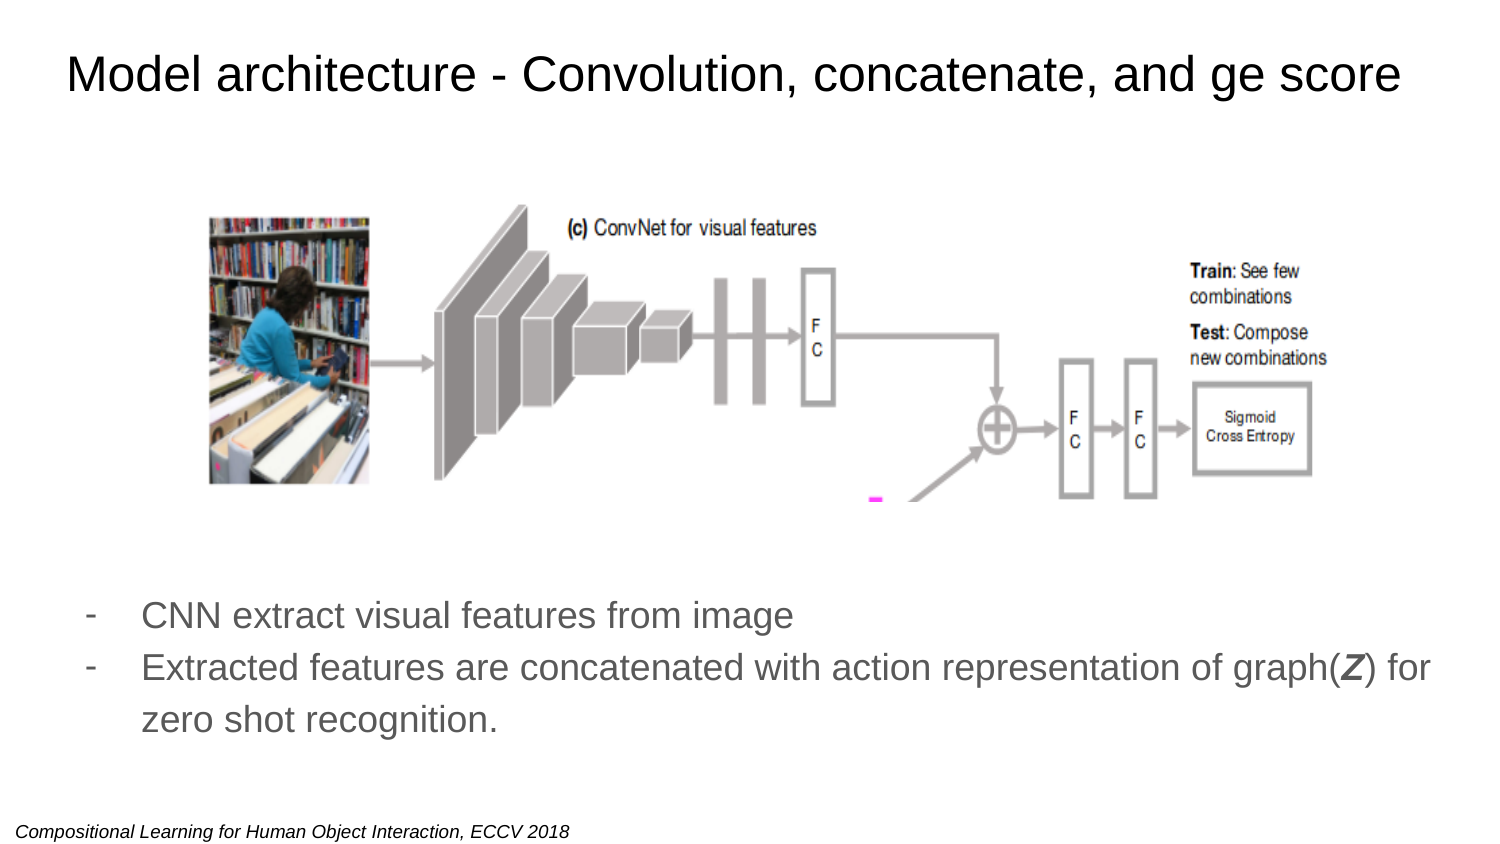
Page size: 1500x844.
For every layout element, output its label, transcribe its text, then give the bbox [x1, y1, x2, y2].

title Model architecture - Convolution, concatenate, and ge score [51, 26, 1449, 121]
list CNN extract visual features from image Extracted features are concatenated with action representation of graph(Z) for zero shot recognition. [51, 569, 1489, 791]
picture [108, 188, 1369, 502]
